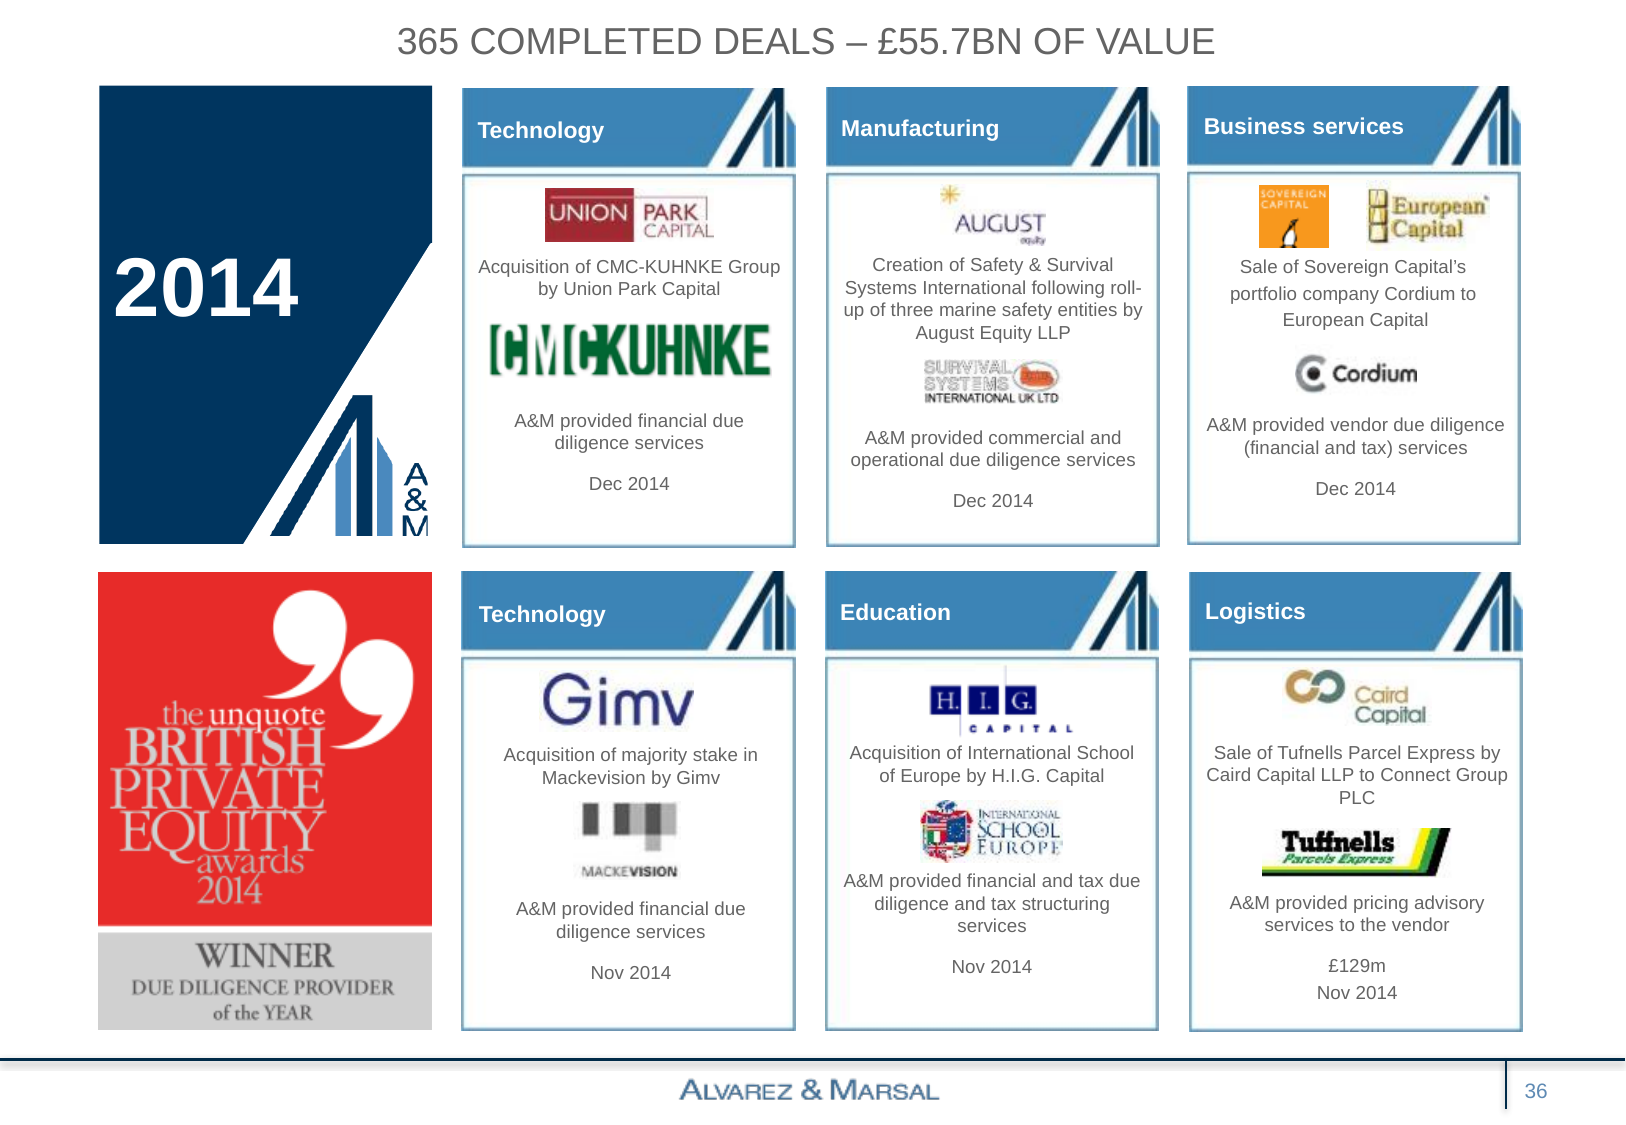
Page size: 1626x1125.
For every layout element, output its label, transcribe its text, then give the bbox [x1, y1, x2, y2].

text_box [461, 571, 798, 1033]
picture [268, 395, 428, 537]
picture [670, 1072, 952, 1108]
picture [98, 572, 432, 1030]
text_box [1186, 85, 1523, 546]
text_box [1188, 570, 1525, 1032]
text_box [242, 242, 435, 549]
slide_number 36 [1487, 1059, 1563, 1121]
text_box 2014 [97, 84, 434, 546]
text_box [825, 571, 1159, 1032]
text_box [826, 87, 1161, 548]
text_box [462, 88, 797, 549]
